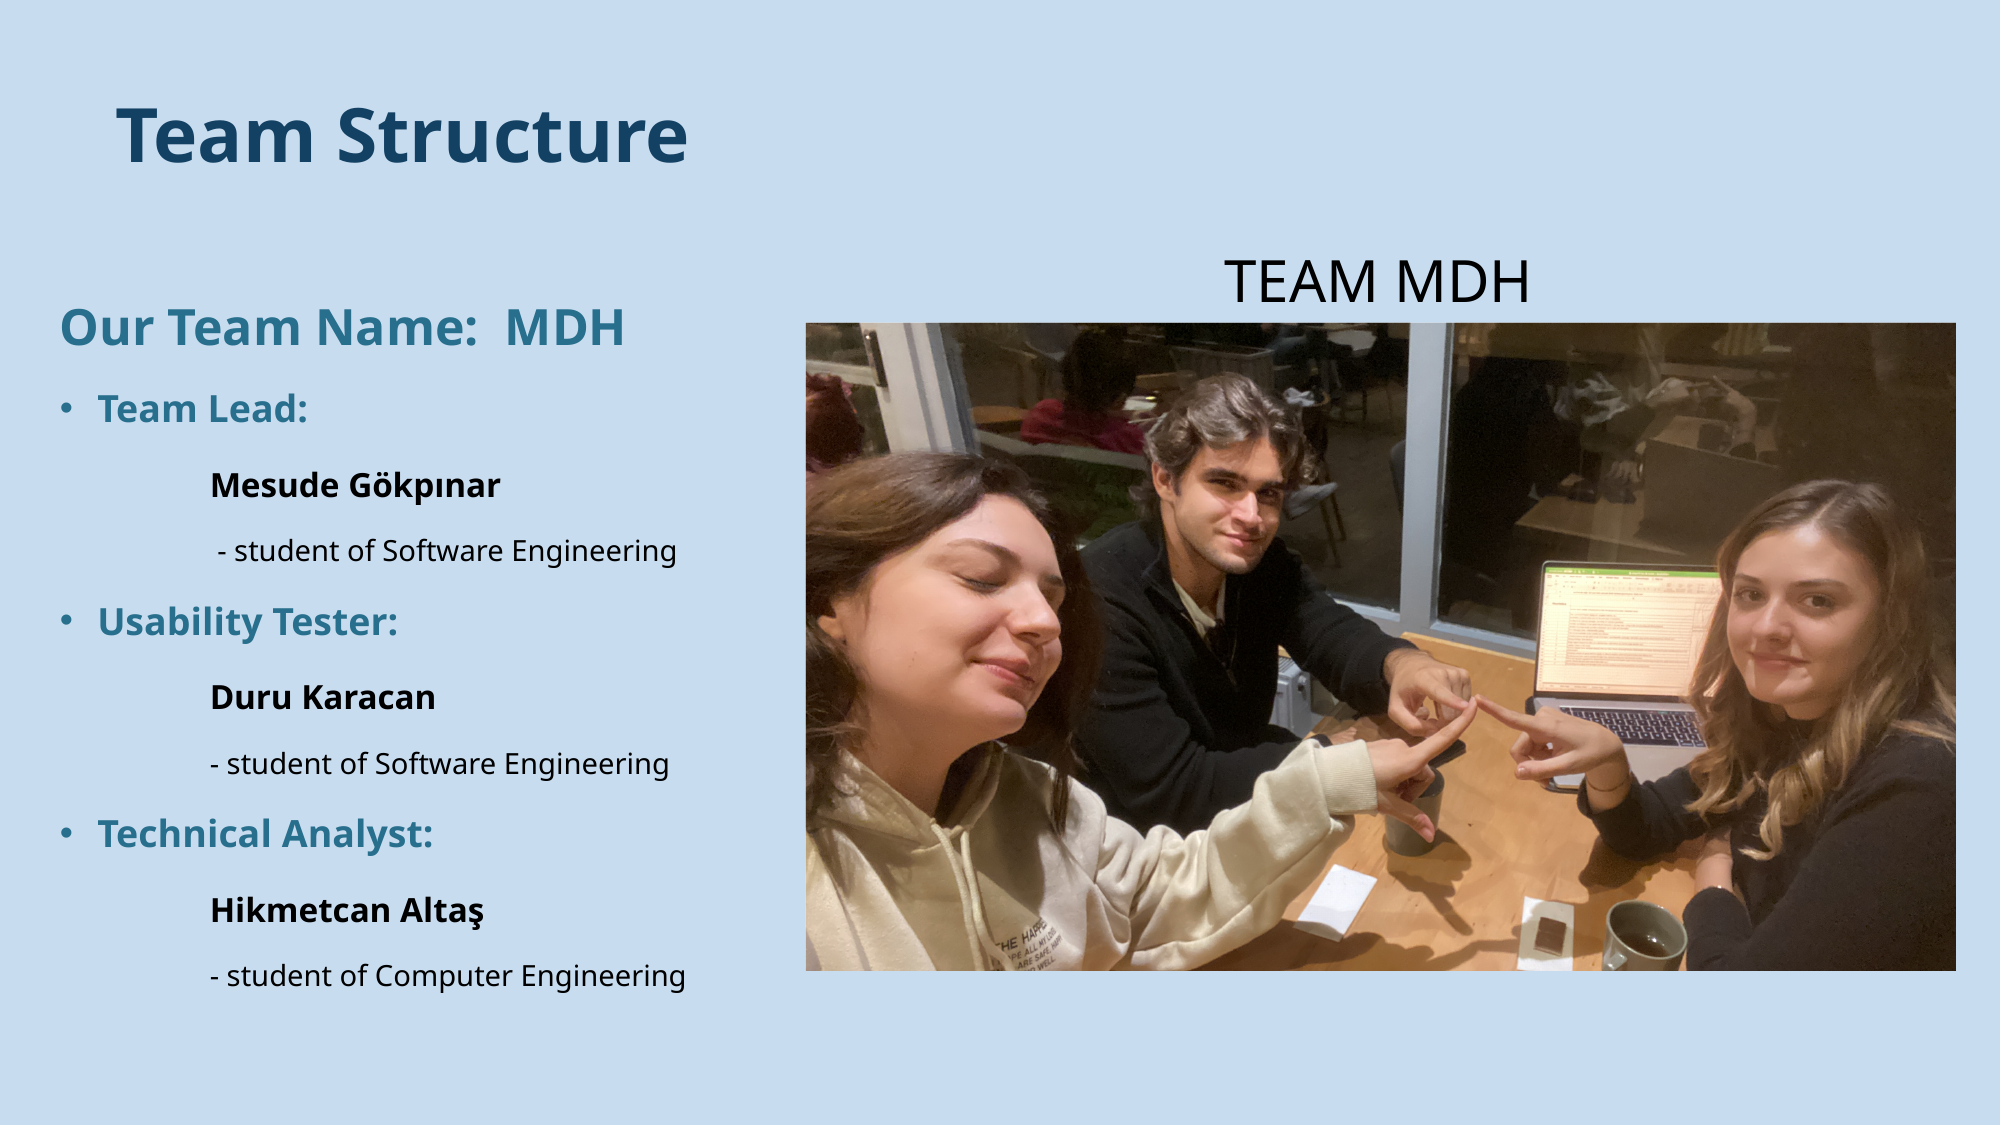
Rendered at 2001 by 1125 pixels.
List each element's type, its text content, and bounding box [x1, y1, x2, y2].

text_box TEAM MDH [1209, 237, 1849, 322]
picture [805, 322, 1956, 971]
title Team Structure [100, 90, 1849, 276]
list Our Team Name: MDH Team Lead: Mesude Gökpınar - student of Software Engineering Usability Tester: Duru Karacan - student of Software Engineering Technical Analyst: Hikmetcan Altaş - student of Computer Engineering [44, 275, 781, 1018]
